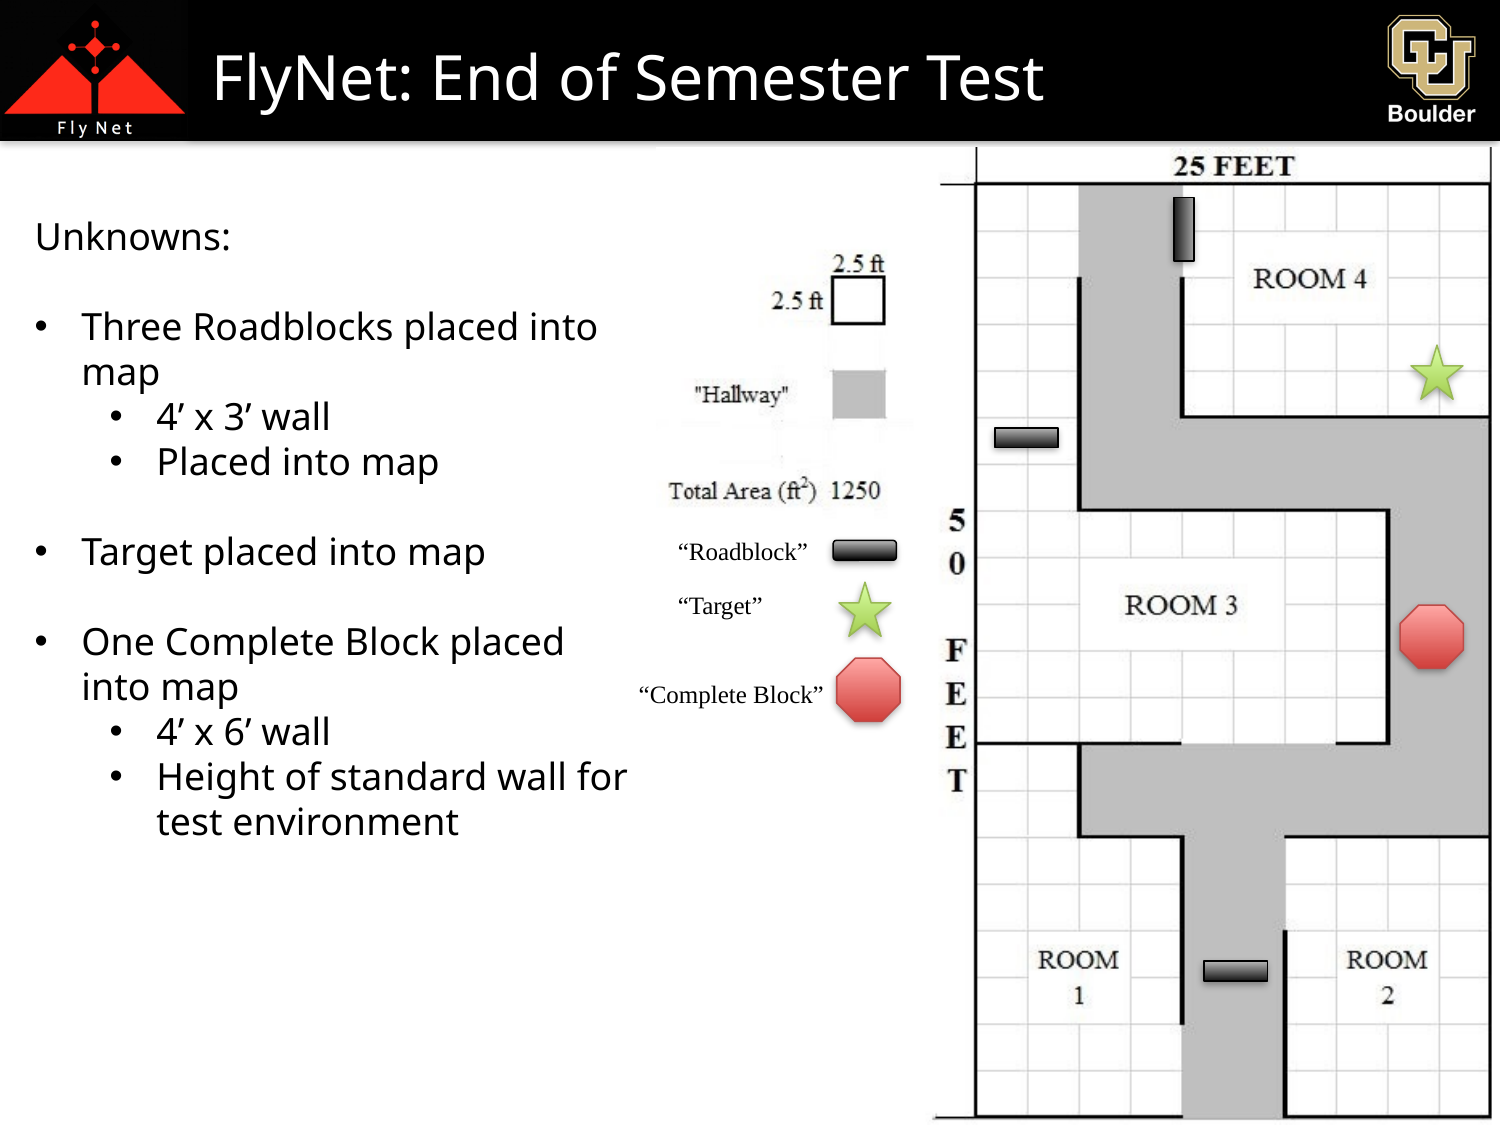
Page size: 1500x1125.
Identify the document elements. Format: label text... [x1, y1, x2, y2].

text_box Unknowns: Three Roadblocks placed into map 4’ x 3’ wall Placed into map Target placed into map One Complete Block placed into map 4’ x 6’ wall Height of standard wall for test environment [19, 205, 618, 851]
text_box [623, 147, 1500, 1125]
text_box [0, 0, 1500, 139]
